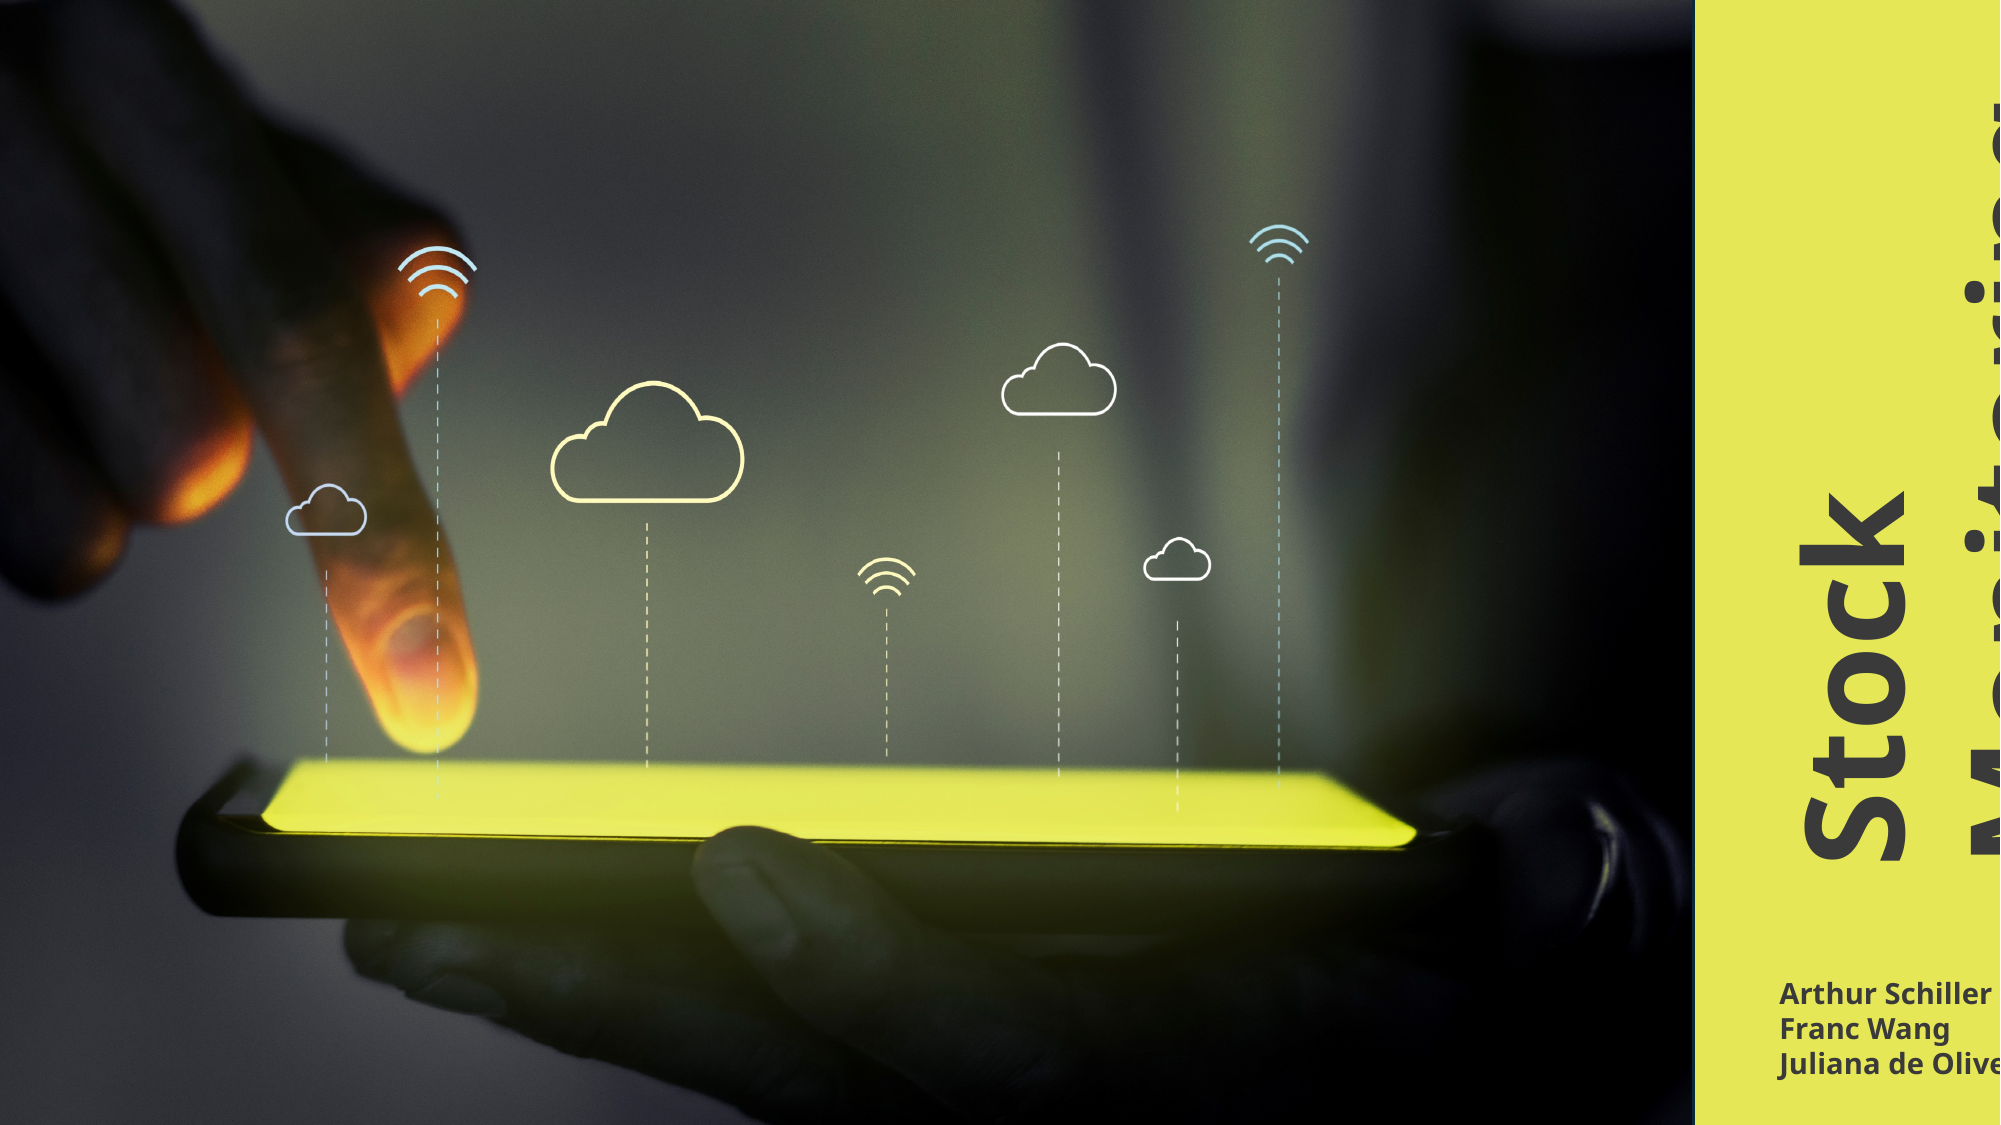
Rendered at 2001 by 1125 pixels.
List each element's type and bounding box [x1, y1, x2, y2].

picture [0, 0, 1692, 1125]
text_box [1692, 0, 2000, 1125]
